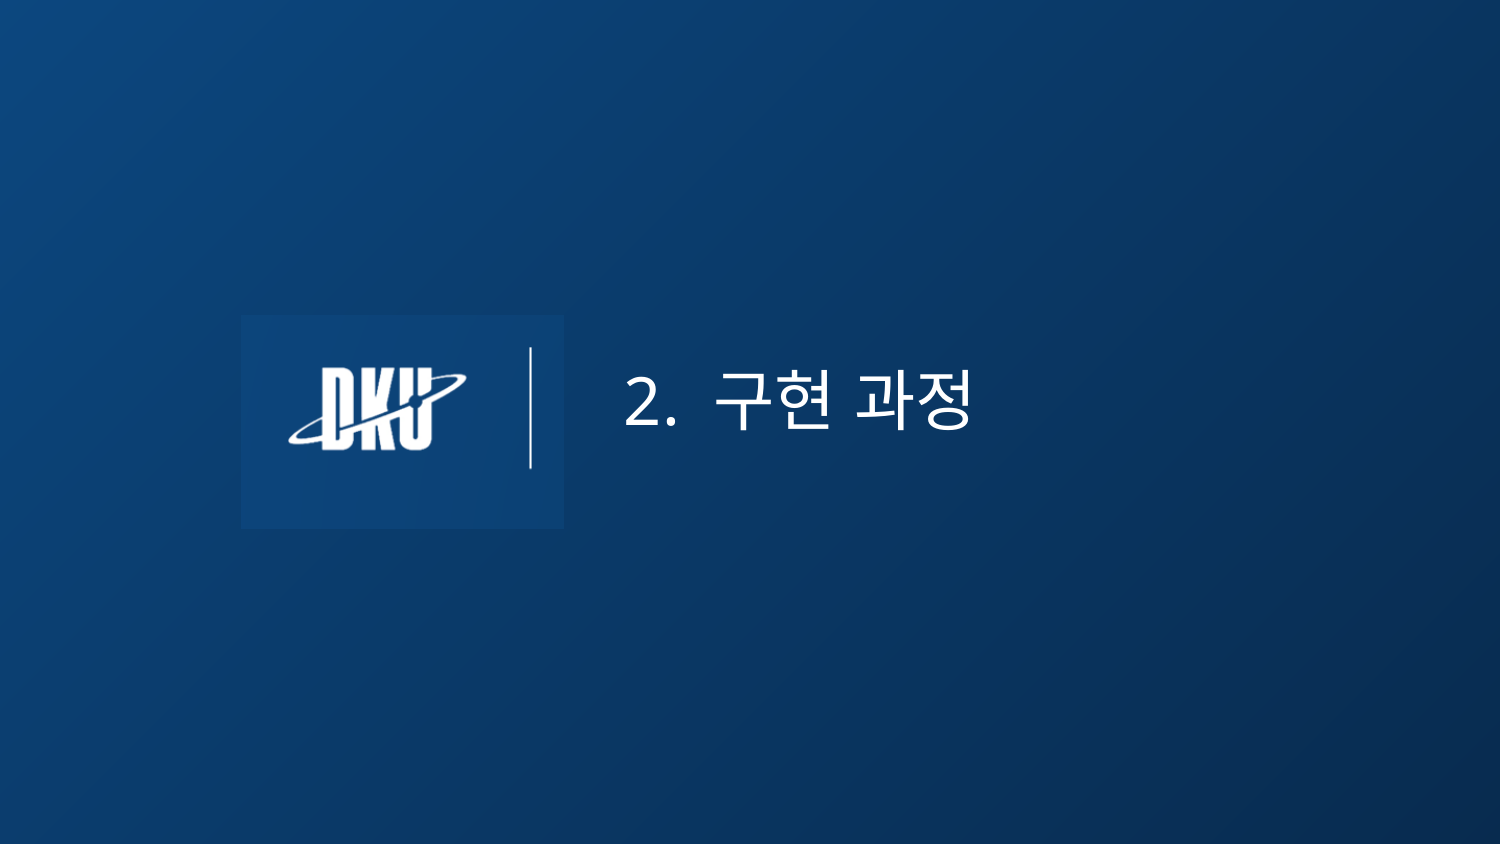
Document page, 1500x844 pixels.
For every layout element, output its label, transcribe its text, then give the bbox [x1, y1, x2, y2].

picture [241, 315, 564, 529]
text_box 2. 구현 과정 [608, 351, 993, 447]
